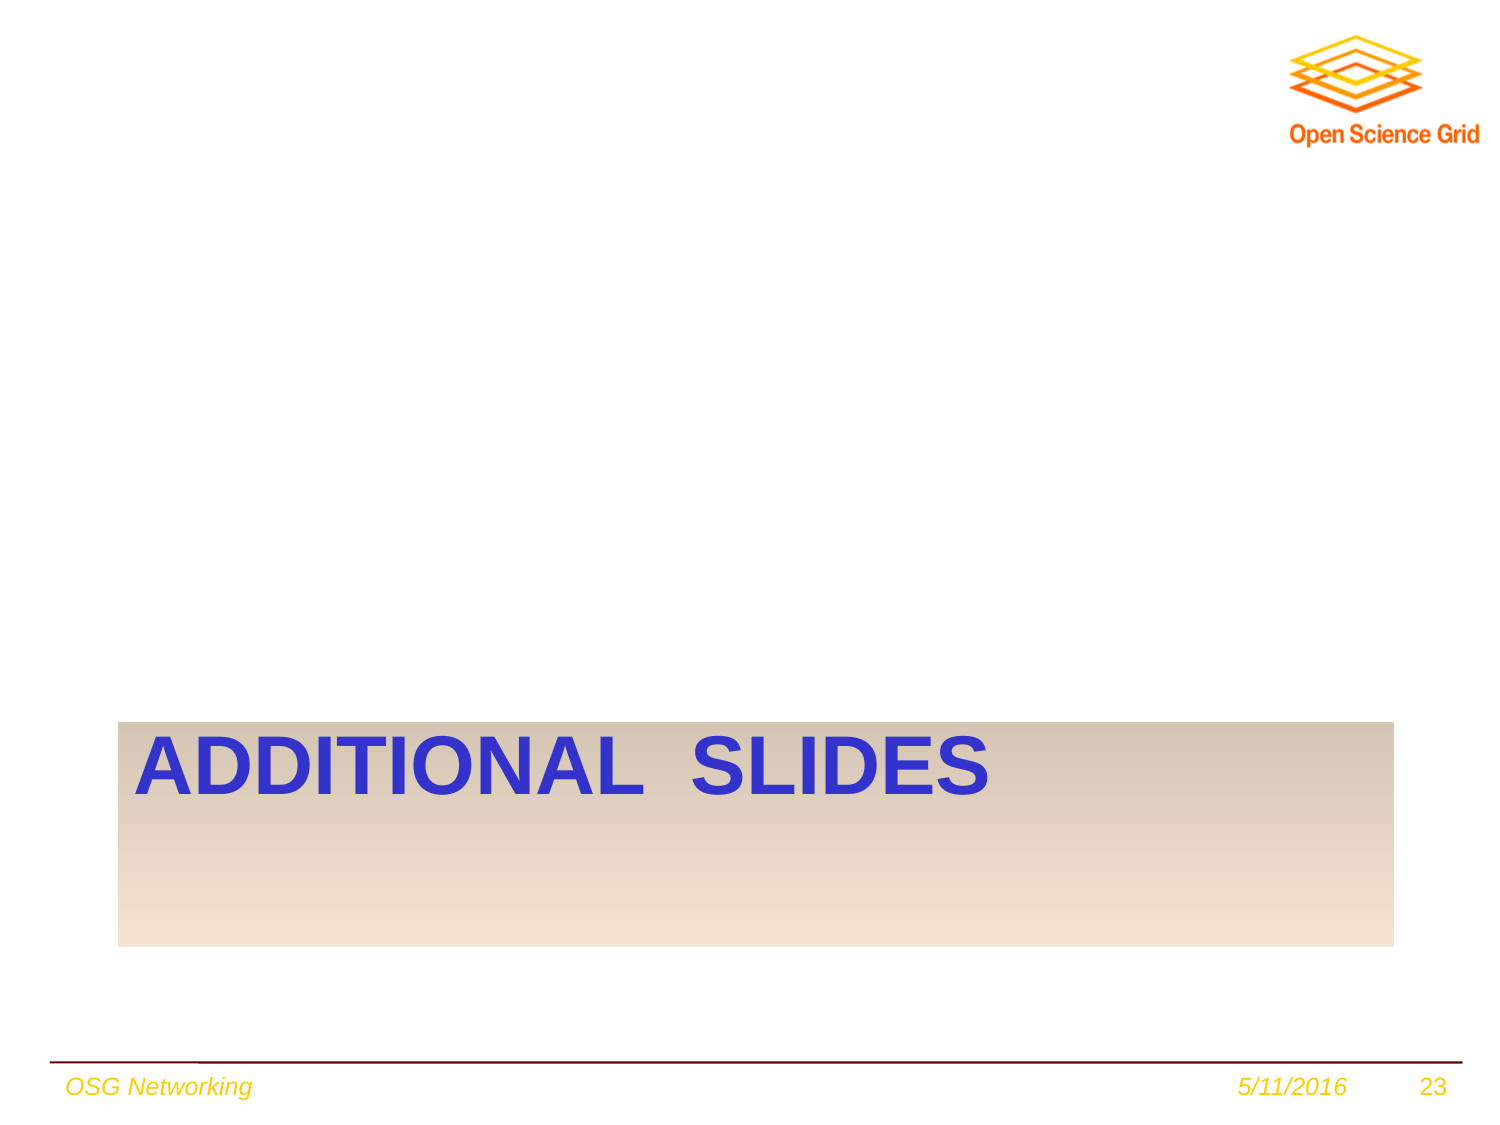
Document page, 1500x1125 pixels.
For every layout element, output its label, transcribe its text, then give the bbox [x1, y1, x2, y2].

title Additional SLIDES [118, 722, 1394, 947]
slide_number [547, 1062, 1363, 1125]
footer OSG Networking [49, 1062, 546, 1125]
picture [1269, 12, 1500, 166]
slide_number 23 [1374, 1062, 1463, 1125]
